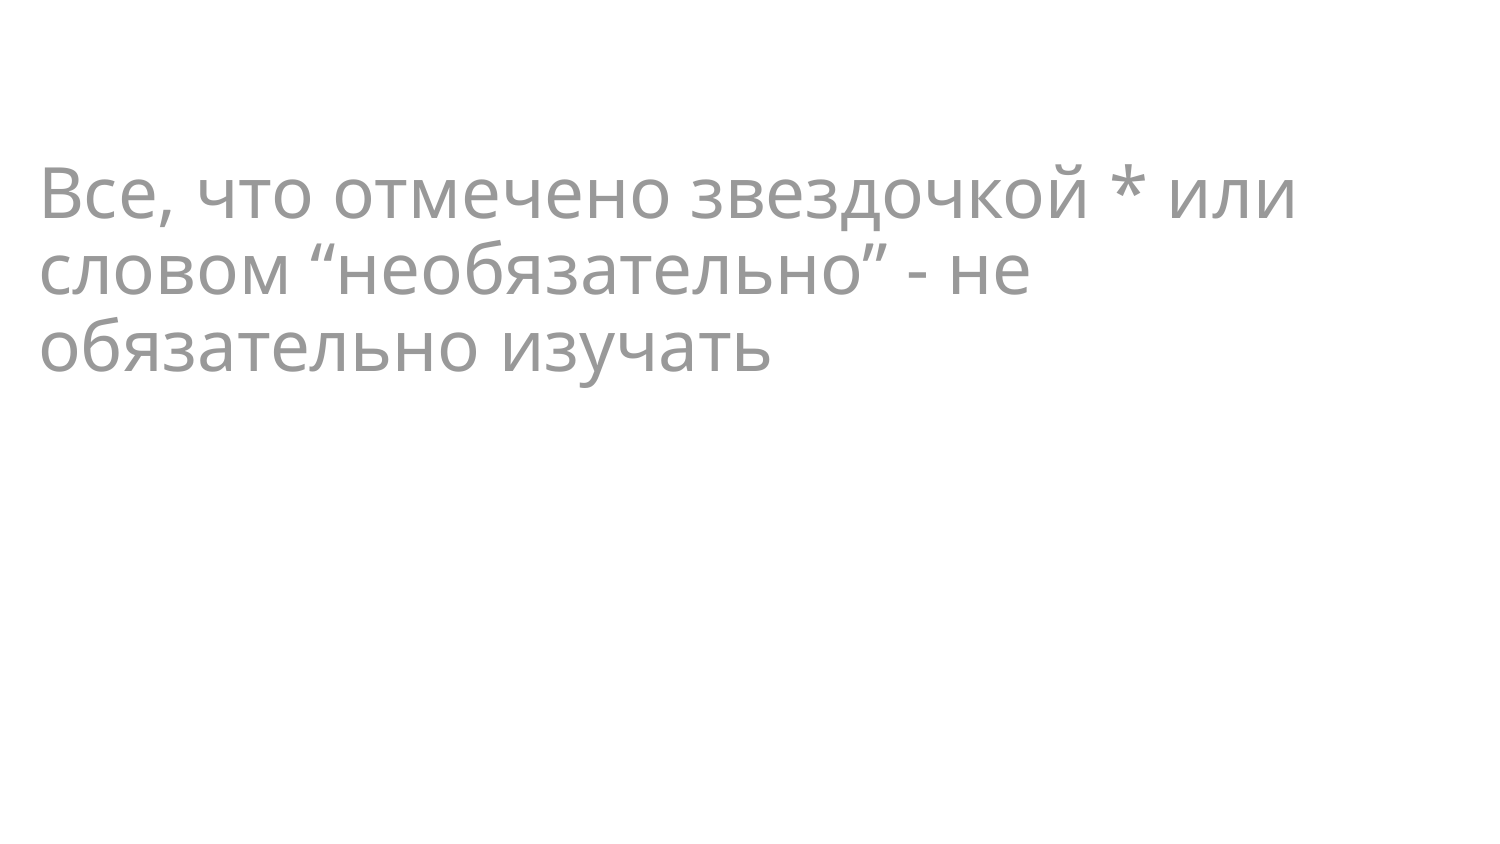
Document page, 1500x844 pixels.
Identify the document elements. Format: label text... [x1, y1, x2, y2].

title Все, что отмечено звездочкой * или словом “необязательно” - не обязательно изучать [23, 142, 1477, 725]
